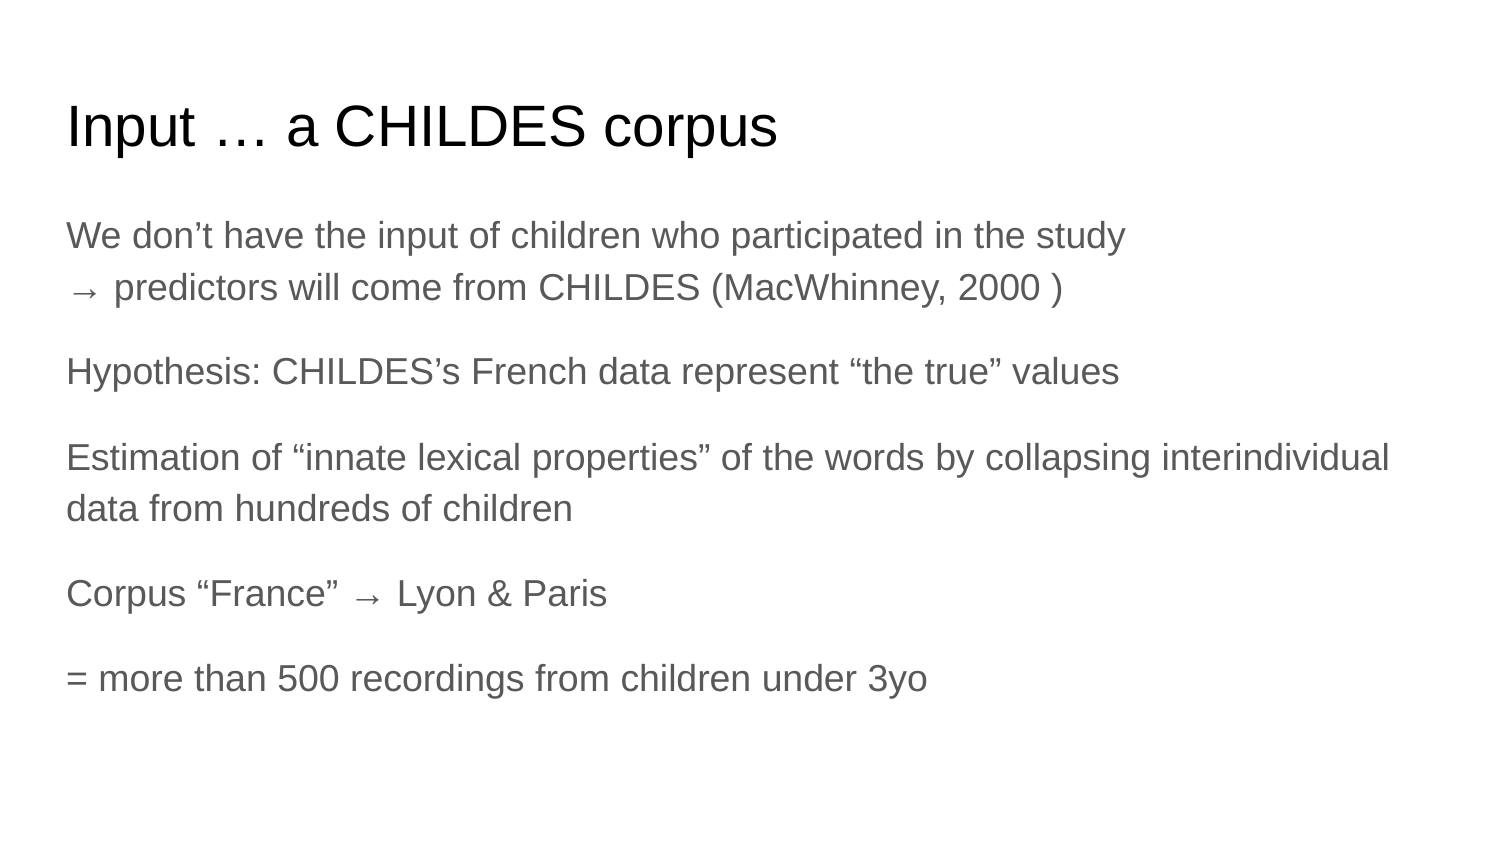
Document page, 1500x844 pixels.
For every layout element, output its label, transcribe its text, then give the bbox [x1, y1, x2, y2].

title Input … a CHILDES corpus [51, 72, 1449, 167]
list We don’t have the input of children who participated in the study → predictors will come from CHILDES (MacWhinney, 2000 ) Hypothesis: CHILDES’s French data represent “the true” values Estimation of “innate lexical properties” of the words by collapsing interindividual data from hundreds of children Corpus “France” → Lyon & Paris = more than 500 recordings from children under 3yo [51, 189, 1449, 750]
